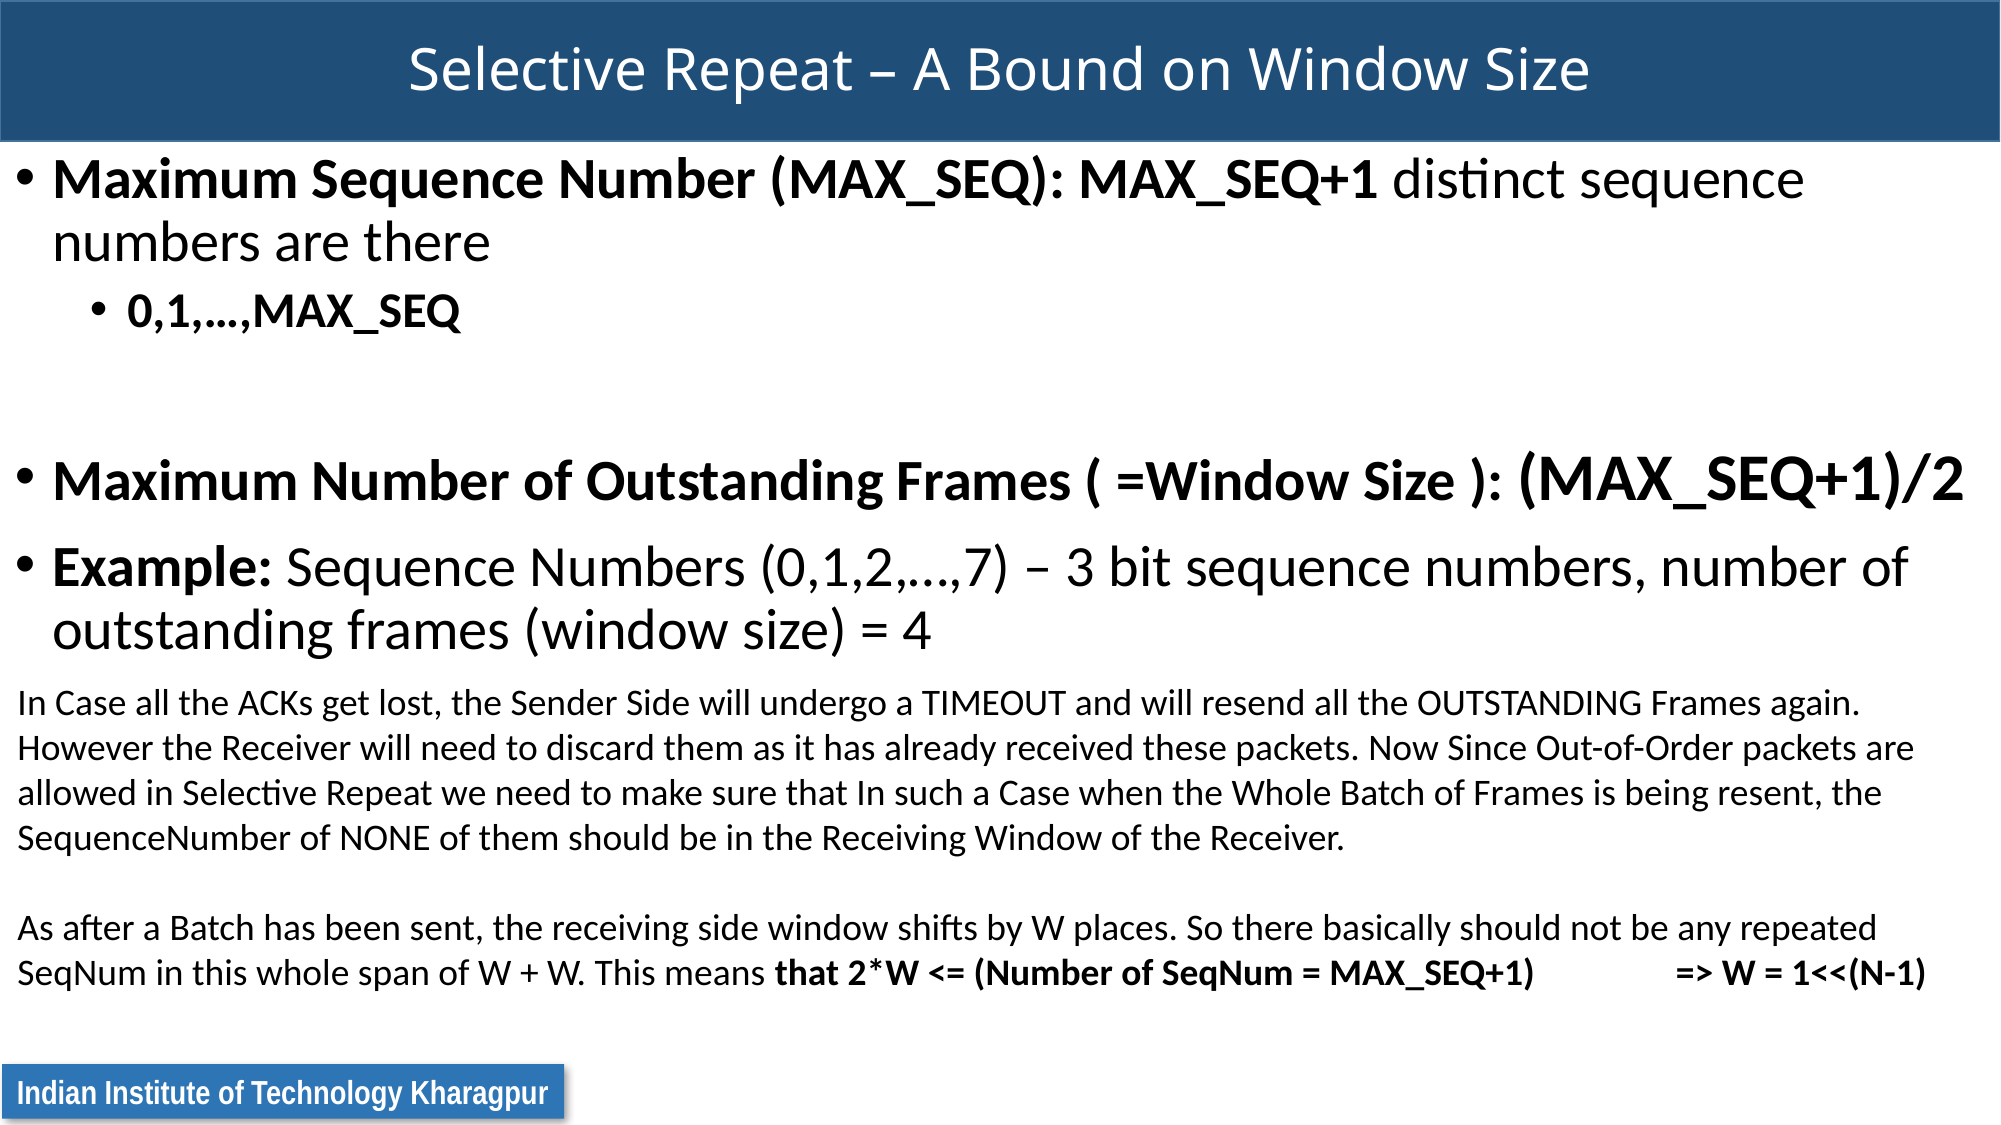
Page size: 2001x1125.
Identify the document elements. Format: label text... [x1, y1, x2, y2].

text_box In Case all the ACKs get lost, the Sender Side will undergo a TIMEOUT and will resend all the OUTSTANDING Frames again. However the Receiver will need to discard them as it has already received these packets. Now Since Out-of-Order packets are allowed in Selective Repeat we need to make sure that In such a Case when the Whole Batch of Frames is being resent, the SequenceNumber of NONE of them should be in the Receiving Window of the Receiver. As after a Batch has been sent, the receiving side window shifts by W places. So there basically should not be any repeated SeqNum in this whole span of W + W. This means that 2*W <= (Number of SeqNum = MAX_SEQ+1) => W = 1<<(N-1) [2, 670, 2000, 1001]
list Maximum Sequence Number (MAX_SEQ): MAX_SEQ+1 distinct sequence numbers are there 0,1,…,MAX_SEQ Maximum Number of Outstanding Frames ( =Window Size ): (MAX_SEQ+1)/2 Example: Sequence Numbers (0,1,2,…,7) – 3 bit sequence numbers, number of outstanding frames (window size) = 4 [0, 141, 2000, 1065]
title Selective Repeat – A Bound on Window Size [0, 1, 2000, 141]
